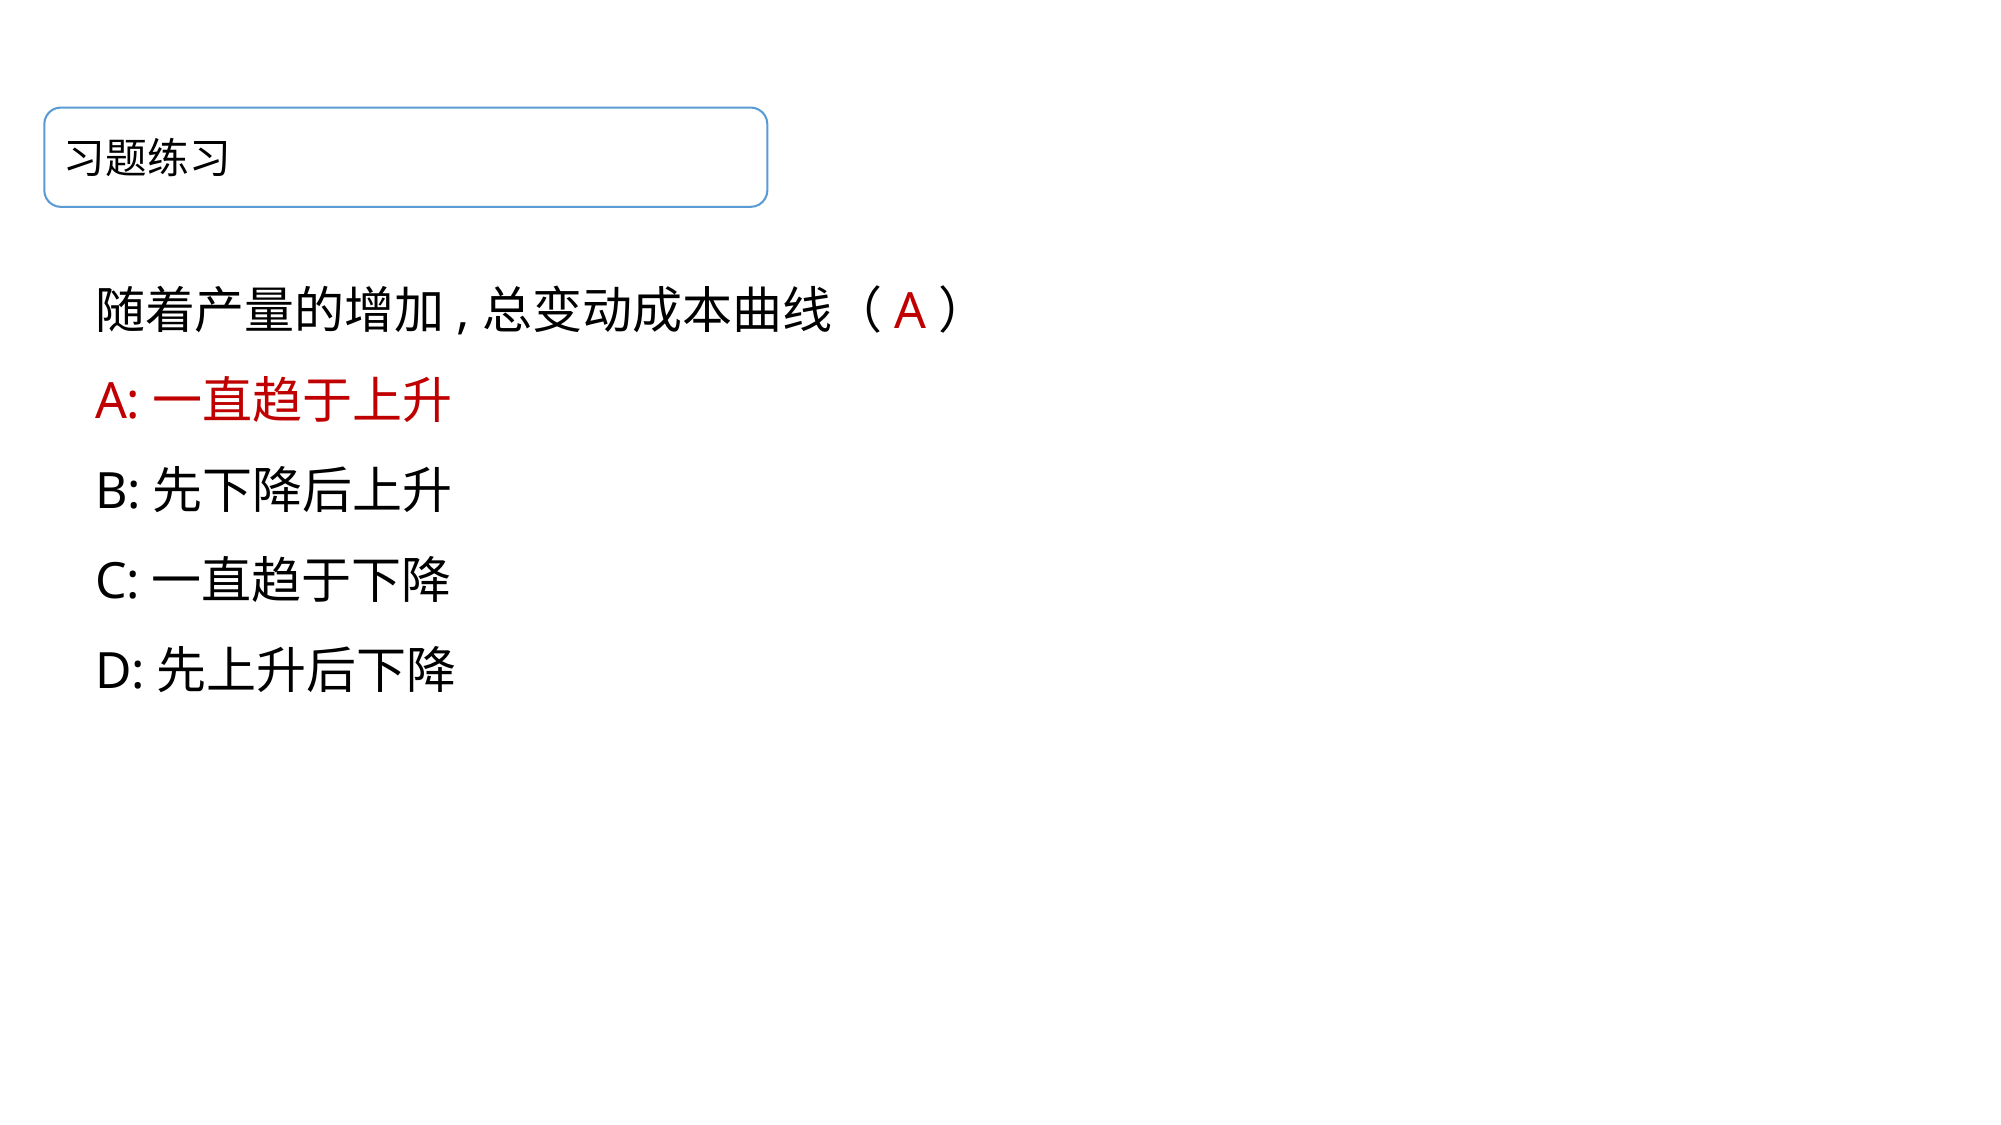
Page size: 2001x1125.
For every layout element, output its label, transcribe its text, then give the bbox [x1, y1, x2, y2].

text_box 习题练习 [43, 106, 769, 208]
text_box 随着产量的增加,总变动成本曲线（A） A:一直趋于上升 B:先下降后上升 C:一直趋于下降 D:先上升后下降 [80, 241, 1849, 707]
